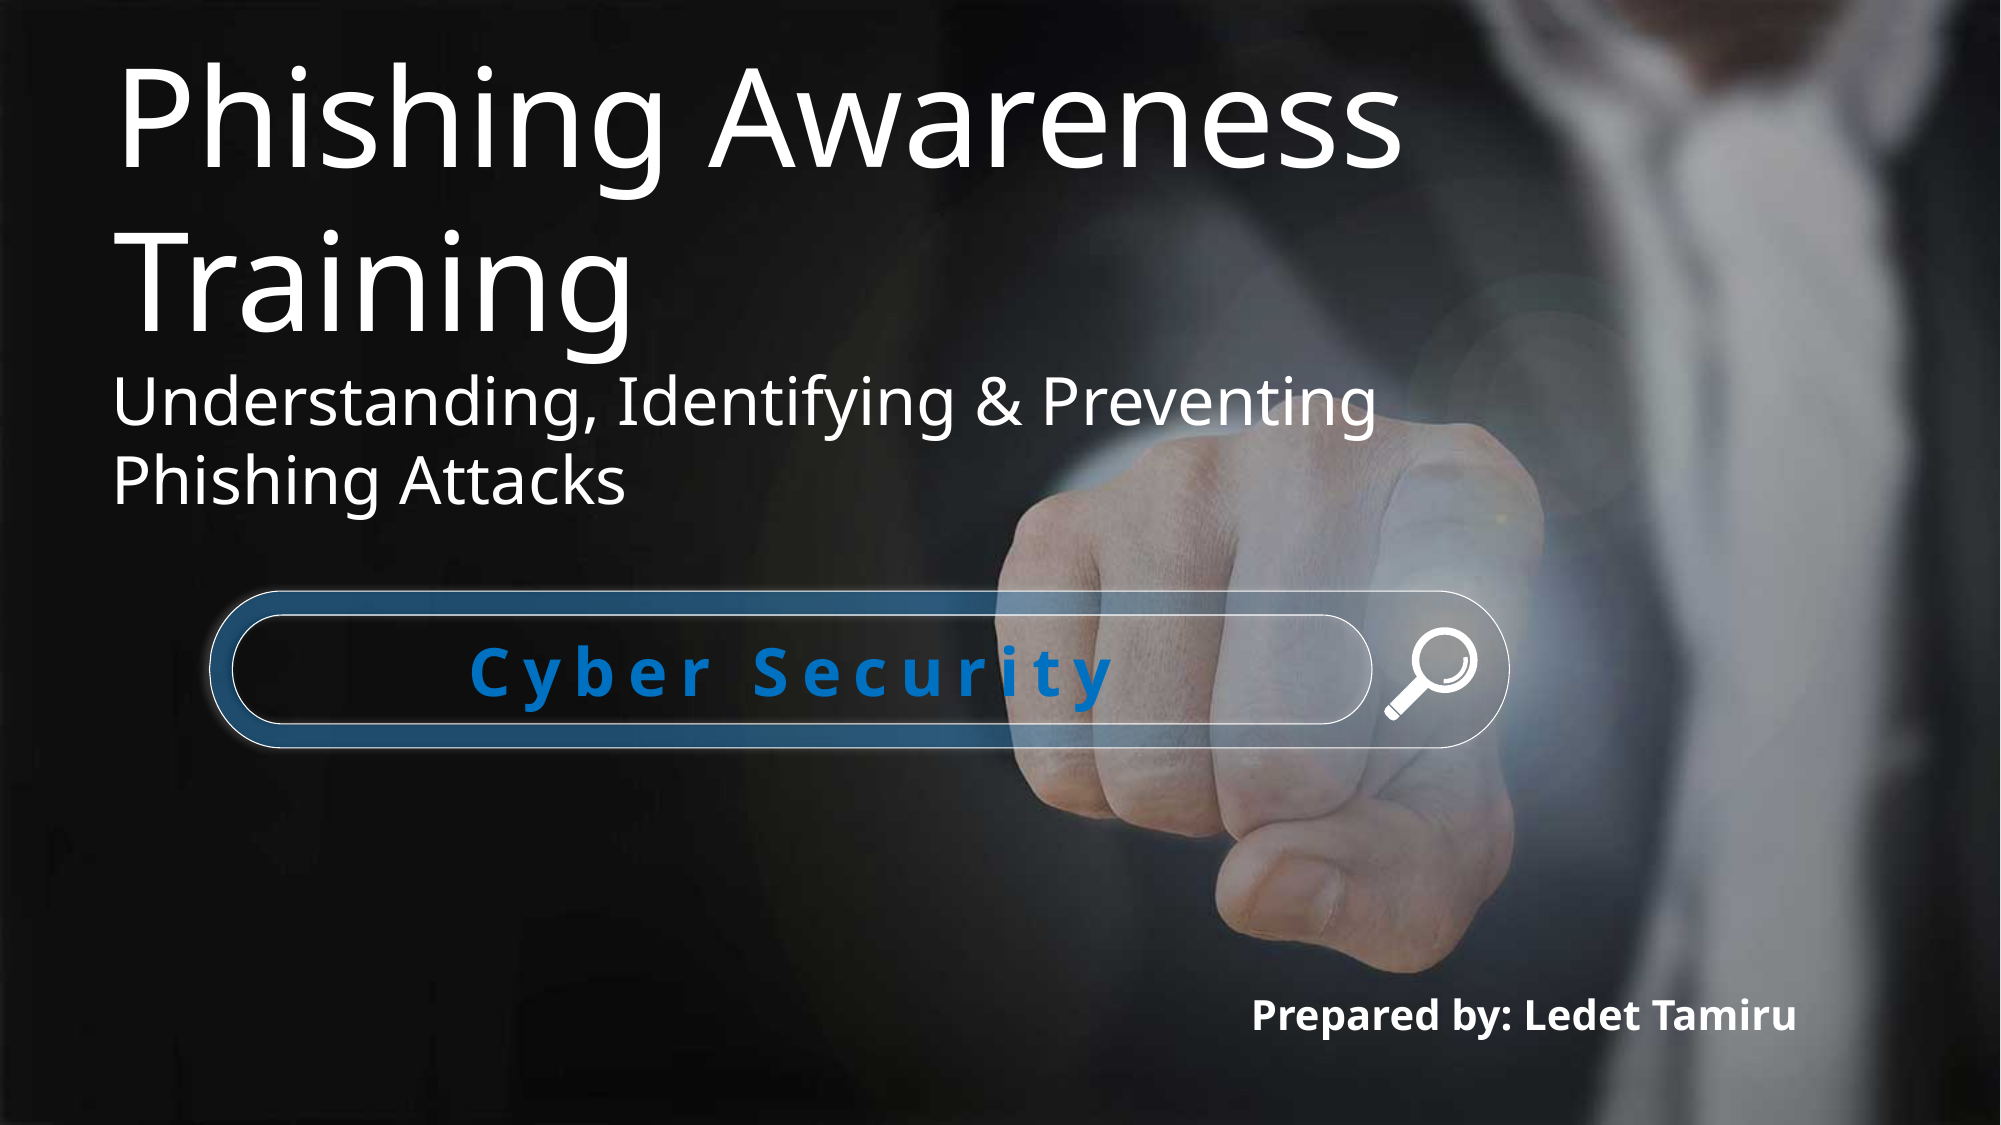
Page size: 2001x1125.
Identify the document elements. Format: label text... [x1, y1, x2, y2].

text_box Cyber Security [283, 622, 1298, 717]
text_box Prepared by: Ledet Tamiru [1236, 981, 1816, 1047]
text_box [208, 590, 1511, 749]
text_box Understanding, Identifying & Preventing Phishing Attacks [96, 350, 1413, 526]
picture [0, 0, 2001, 1125]
text_box Phishing Awareness Training [98, 22, 1758, 367]
text_box [1383, 626, 1479, 722]
